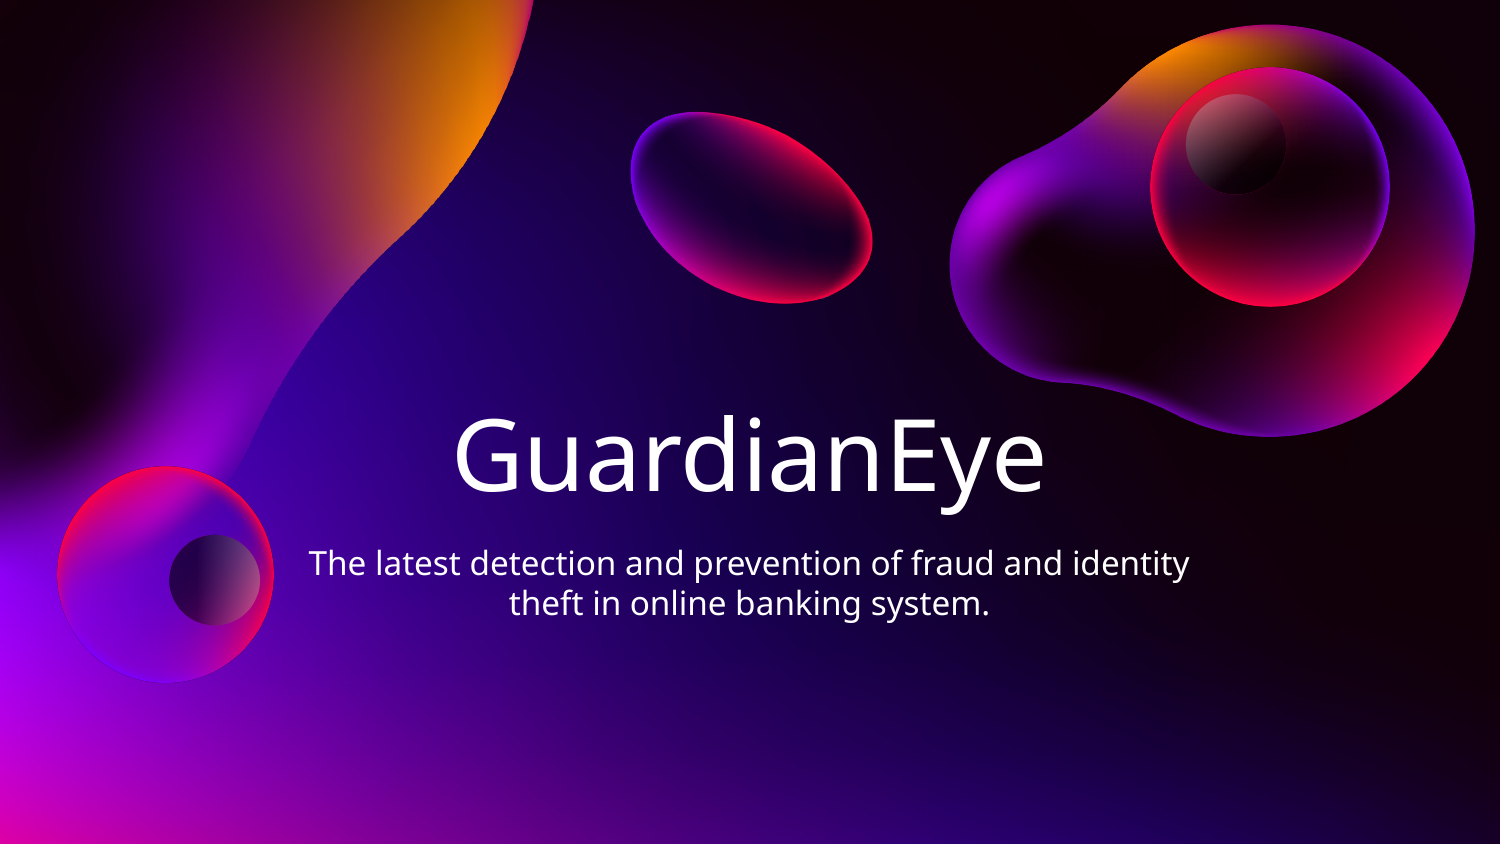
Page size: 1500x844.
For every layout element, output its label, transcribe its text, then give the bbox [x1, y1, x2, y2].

title GuardianEye [118, 376, 1382, 484]
picture [0, 0, 1500, 844]
subtitle The latest detection and prevention of fraud and identity theft in online banking system. [283, 527, 1217, 599]
